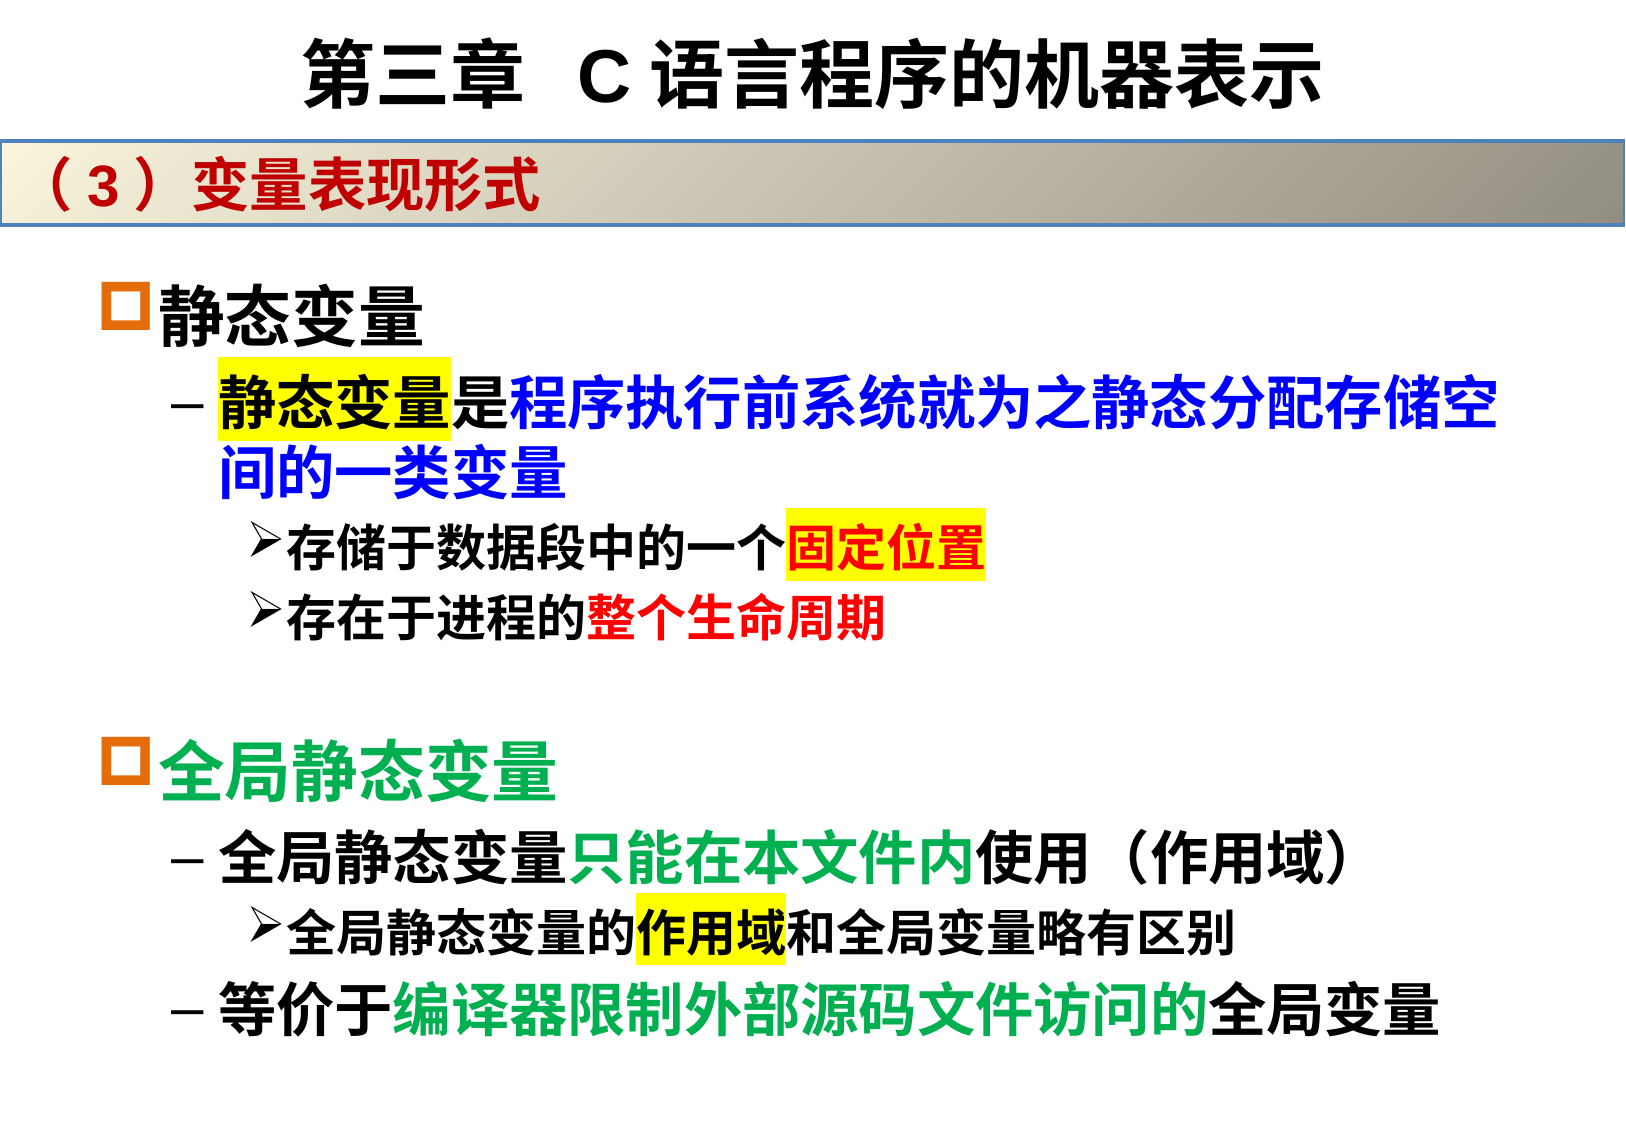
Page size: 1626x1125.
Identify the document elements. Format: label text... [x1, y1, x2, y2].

text_box （3）变量表现形式 [0, 139, 1625, 227]
title 第三章 C语言程序的机器表示 [81, 19, 1544, 126]
list 静态变量 静态变量是程序执行前系统就为之静态分配存储空间的一类变量 存储于数据段中的一个固定位置 存在于进程的整个生命周期 全局静态变量 全局静态变量只能在本文件内使用（作用域） 全局静态变量的作用域和全局变量略有区别 等价于编译器限制外部源码文件访问的全局变量 [81, 267, 1544, 1106]
